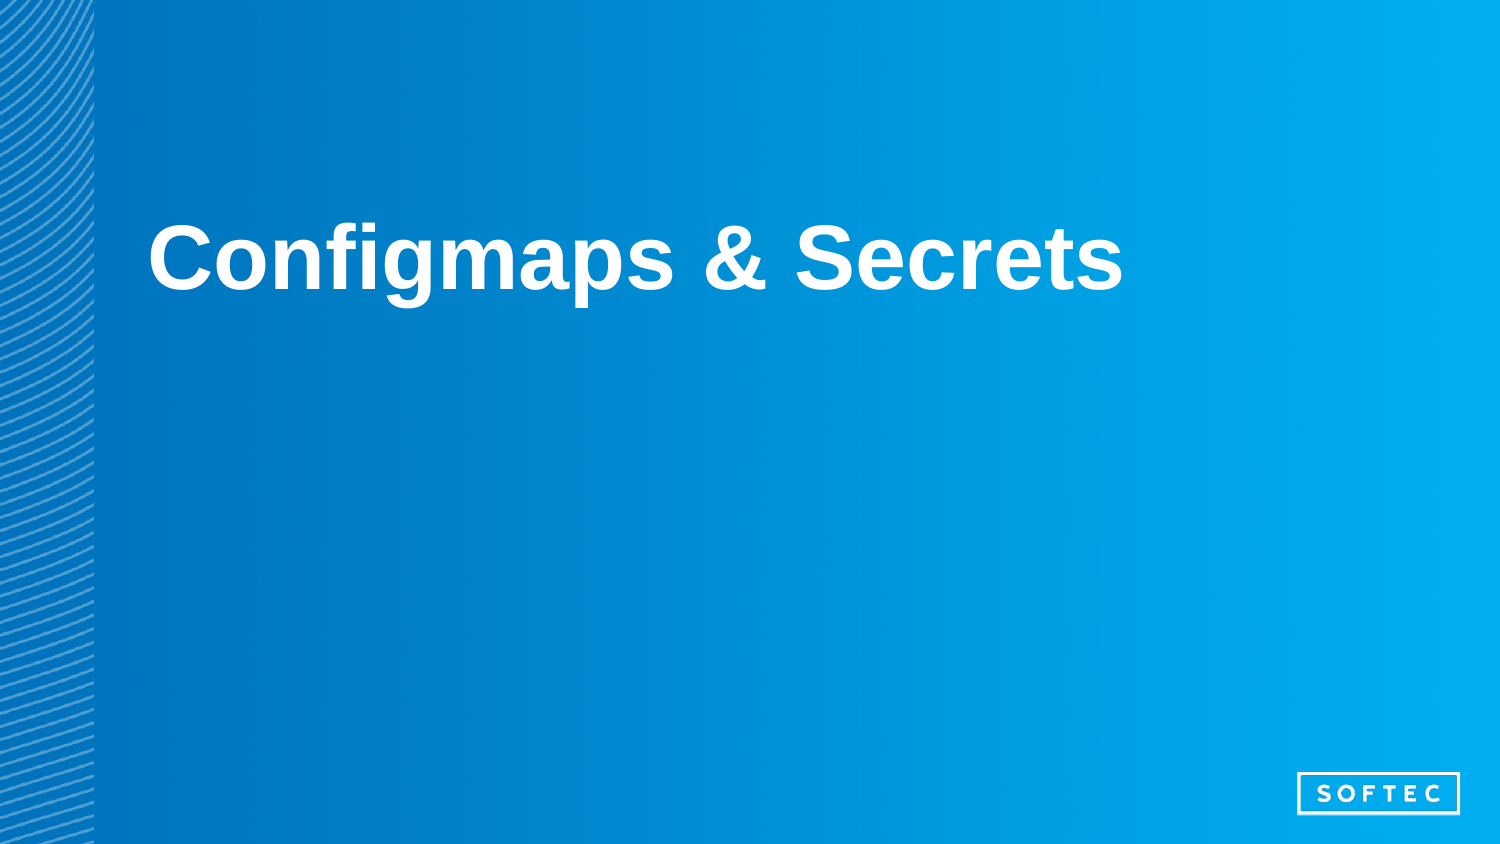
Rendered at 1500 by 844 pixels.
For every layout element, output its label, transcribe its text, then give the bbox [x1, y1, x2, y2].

picture [577, 676, 587, 681]
picture [1298, 773, 1460, 815]
picture [583, 432, 587, 443]
picture [0, 0, 543, 844]
subtitle Configmaps & Secrets [147, 197, 1223, 309]
picture [577, 119, 587, 124]
